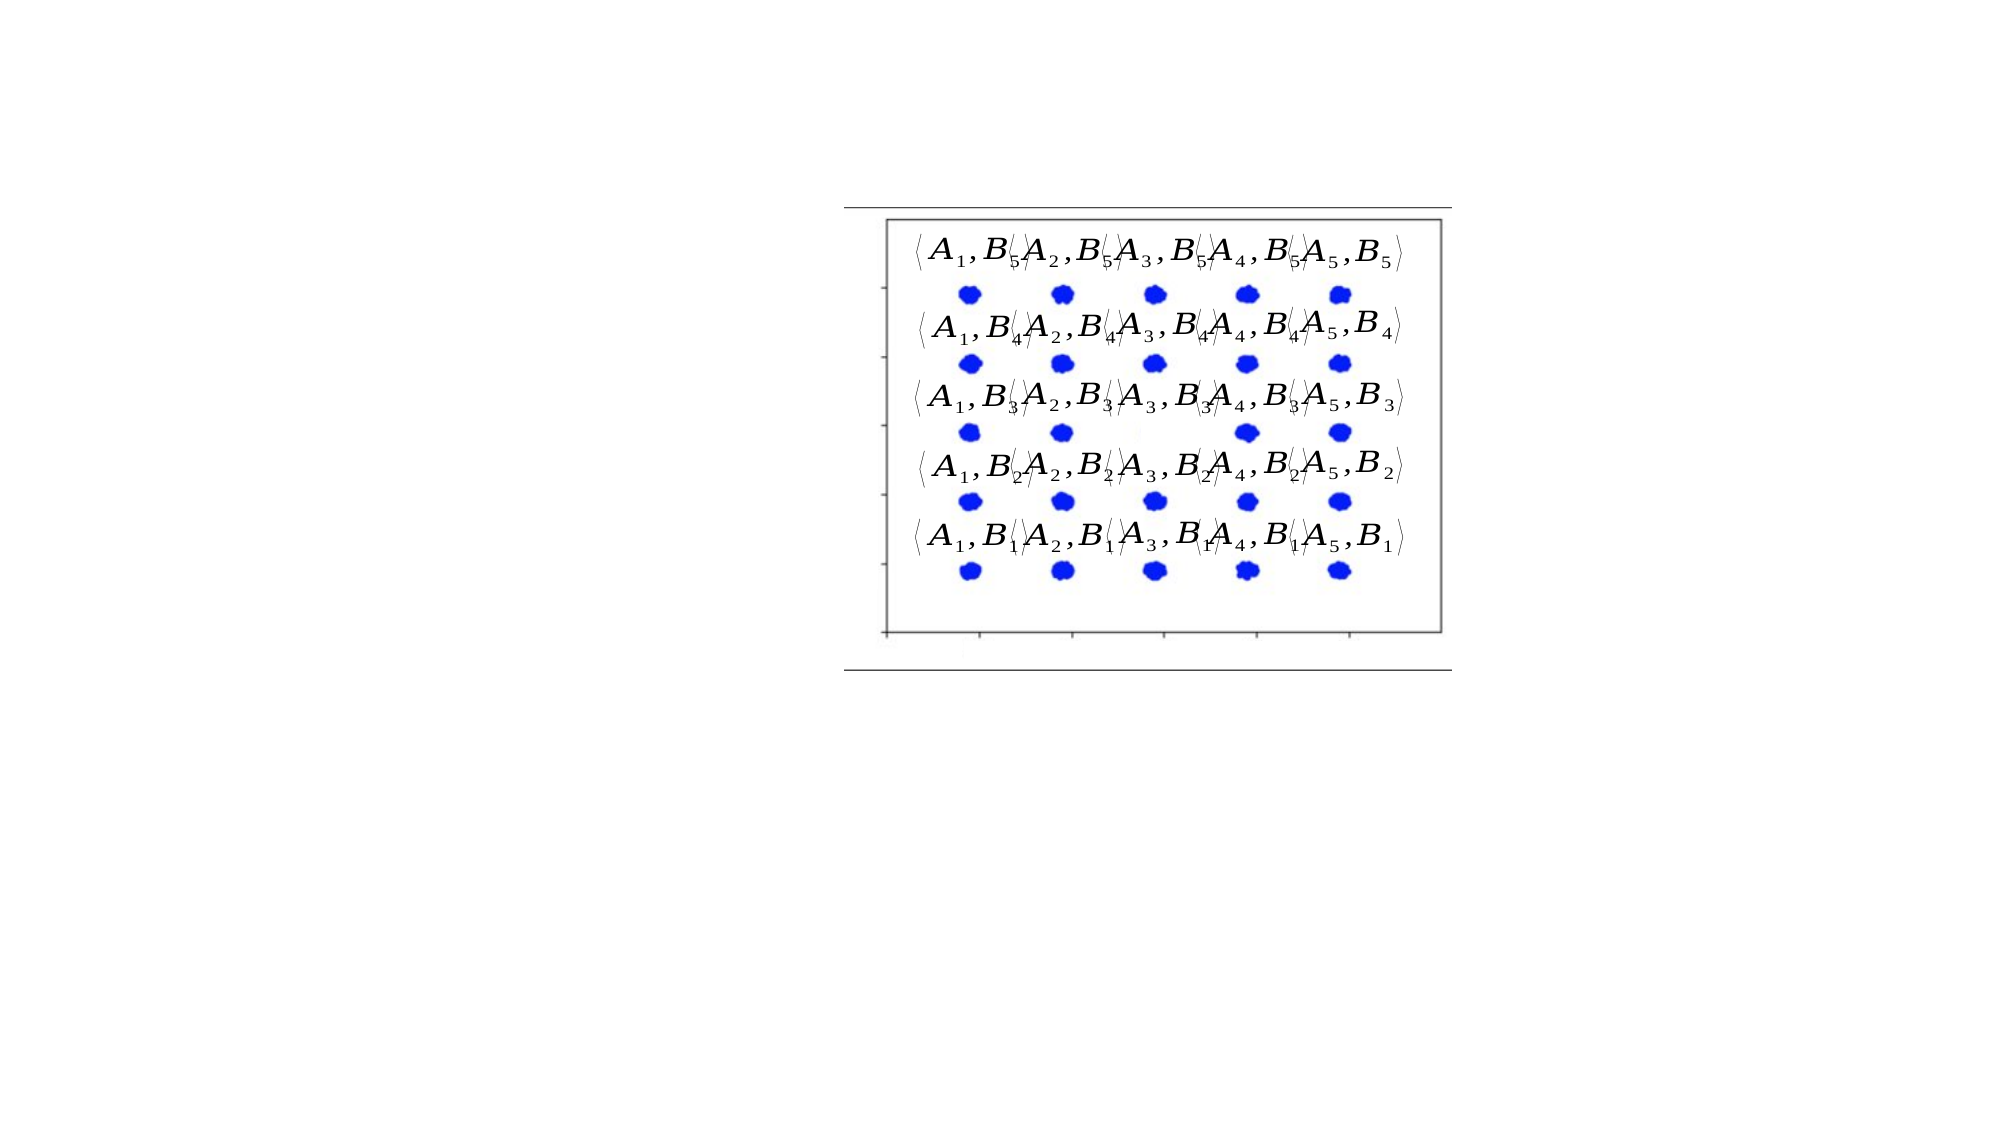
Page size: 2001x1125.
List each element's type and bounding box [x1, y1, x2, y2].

text_box [844, 207, 1452, 672]
